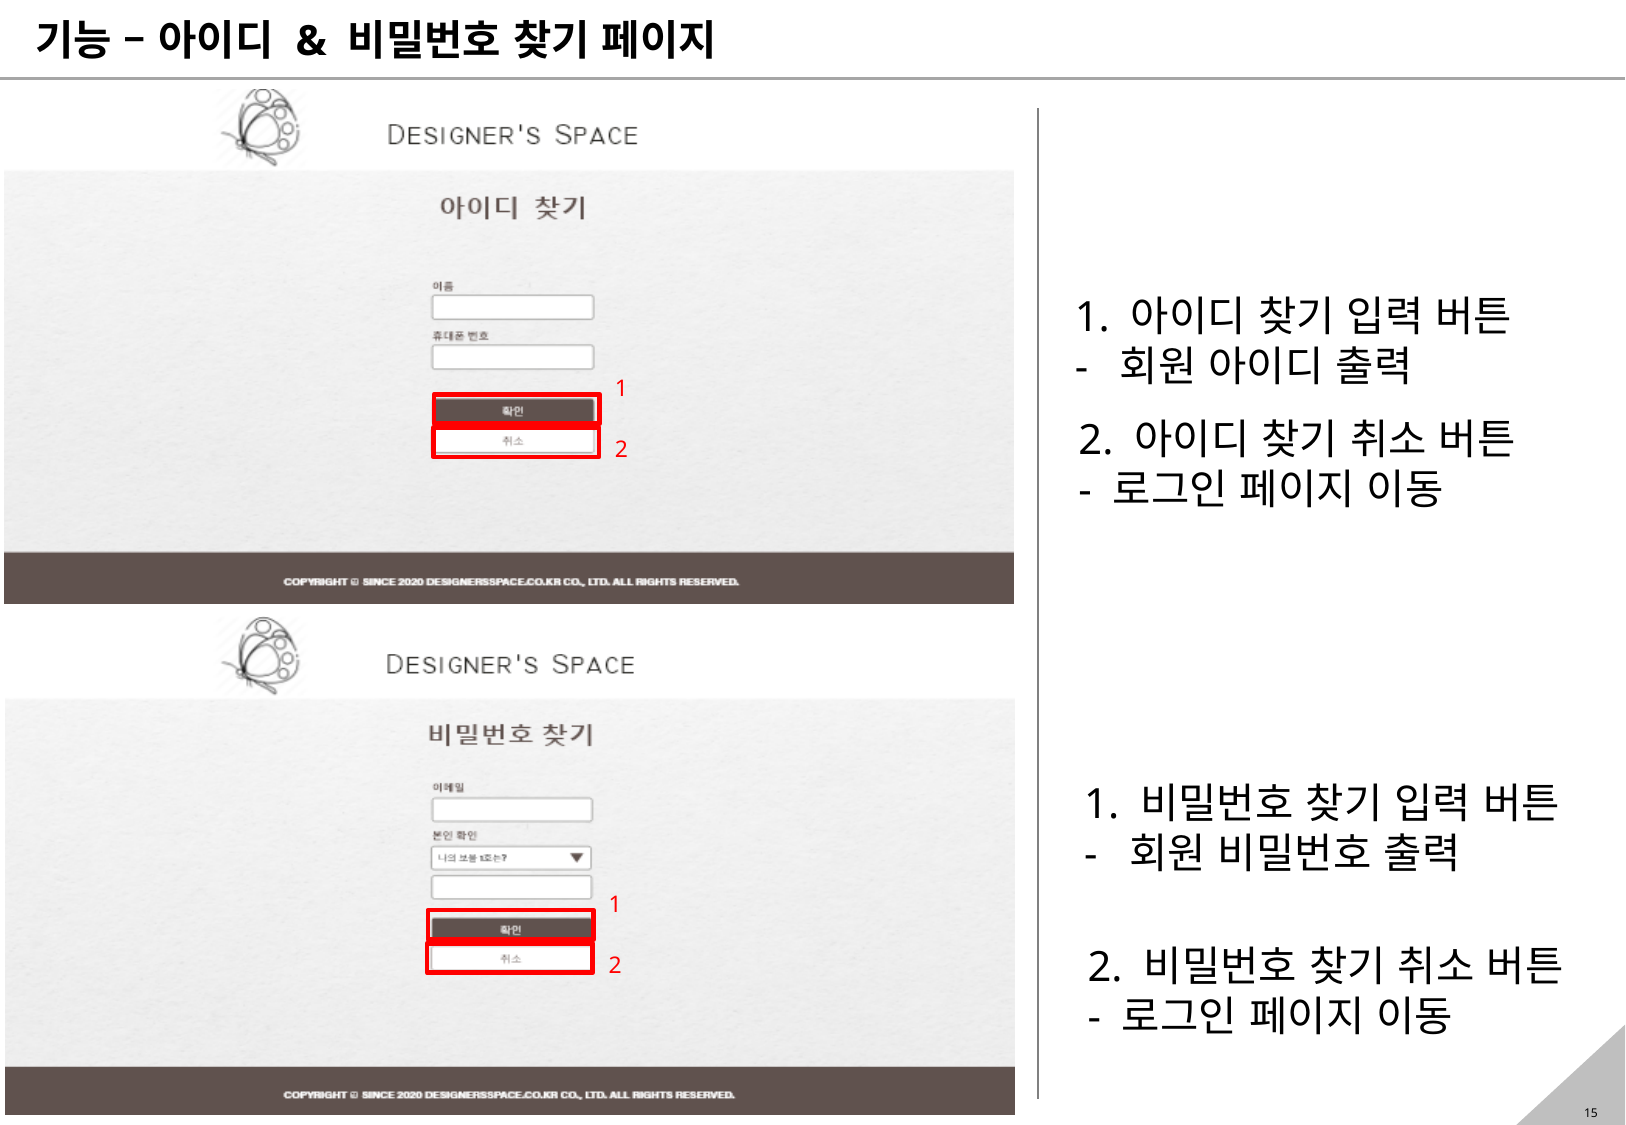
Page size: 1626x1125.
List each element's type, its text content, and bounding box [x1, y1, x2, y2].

text_box 1. 비밀번호 찾기 입력 버튼 - 회원 비밀번호 출력 [1069, 769, 1625, 835]
text_box 1. 아이디 찾기 입력 버튼 - 회원 아이디 출력 [1060, 282, 1593, 347]
text_box 기능 – 아이디 & 비밀번호 찾기 페이지 [21, 6, 1037, 72]
text_box 2. 비밀번호 찾기 취소 버튼 - 로그인 페이지 이동 [1073, 932, 1614, 998]
picture [3, 89, 1014, 605]
picture [5, 616, 1015, 1115]
text_box 2. 아이디 찾기 취소 버튼 - 로그인 페이지 이동 [1063, 405, 1604, 471]
